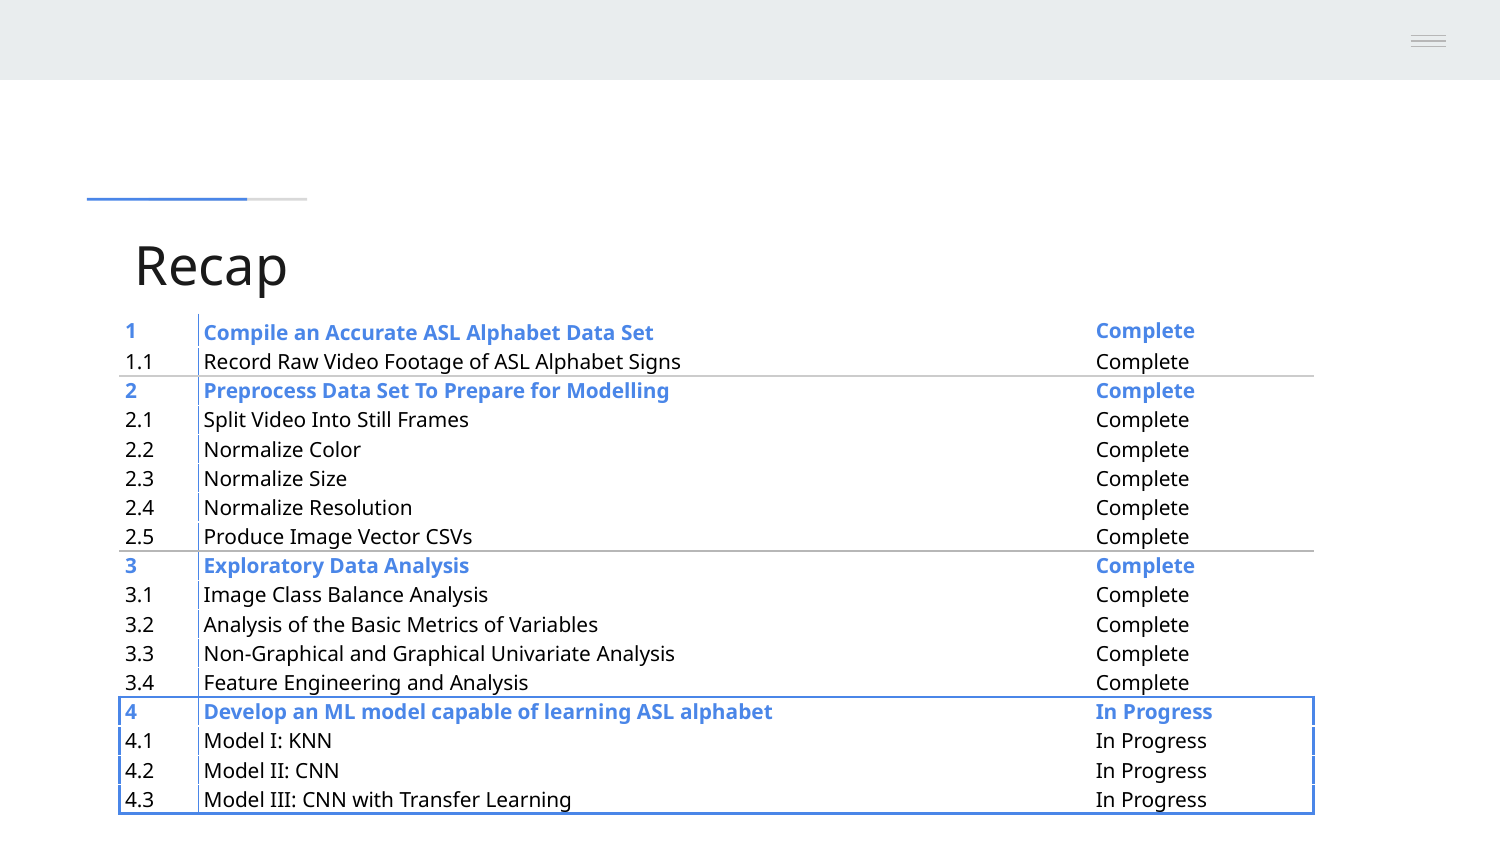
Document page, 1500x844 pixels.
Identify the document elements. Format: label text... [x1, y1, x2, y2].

table_cell Complete [1091, 610, 1313, 638]
table_header Complete [1091, 315, 1313, 346]
table_cell Split Video Into Still Frames [199, 406, 1090, 434]
table_cell 4.3 [121, 785, 198, 812]
table_cell Normalize Size [199, 464, 1090, 492]
table_cell In Progress [1091, 785, 1312, 812]
table_cell Model II: CNN [199, 756, 1090, 784]
table_cell Complete [1091, 348, 1313, 375]
table_cell In Progress [1091, 727, 1312, 755]
table_cell Model I: KNN [199, 727, 1090, 755]
title Recap [119, 216, 717, 310]
table_cell 2.5 [120, 523, 198, 550]
table_cell Preprocess Data Set To Prepare for Modelling [199, 377, 1090, 405]
table_cell Image Class Balance Analysis [199, 581, 1090, 609]
table_cell Complete [1091, 493, 1313, 521]
table_cell 4 [121, 698, 198, 725]
table_cell Feature Engineering and Analysis [199, 668, 1090, 696]
table_cell Complete [1091, 639, 1313, 667]
table_header 1 [120, 315, 198, 346]
table_cell 2.2 [120, 435, 198, 463]
table_cell In Progress [1091, 756, 1312, 784]
table_cell Complete [1091, 435, 1313, 463]
table_cell 2.4 [120, 493, 198, 521]
table_cell Complete [1091, 552, 1313, 580]
table_cell Develop an ML model capable of learning ASL alphabet [199, 698, 1090, 725]
table_cell Analysis of the Basic Metrics of Variables [199, 610, 1090, 638]
table_cell In Progress [1091, 698, 1312, 725]
table_cell 3.2 [120, 610, 198, 638]
table_cell Complete [1091, 668, 1313, 696]
table_cell Complete [1091, 581, 1313, 609]
table_cell Complete [1091, 464, 1313, 492]
table_cell 2 [120, 377, 198, 405]
table_cell Normalize Resolution [199, 493, 1090, 521]
table_header Compile an Accurate ASL Alphabet Data Set [199, 315, 1090, 346]
table_cell Produce Image Vector CSVs [199, 523, 1090, 550]
table_cell 3.1 [120, 581, 198, 609]
table_cell 4.2 [121, 756, 198, 784]
table_cell 4.1 [121, 727, 198, 755]
table_cell 2.3 [120, 464, 198, 492]
table_cell 3.3 [120, 639, 198, 667]
table_cell Complete [1091, 377, 1313, 405]
table_cell 1.1 [120, 348, 198, 375]
table_cell Exploratory Data Analysis [199, 552, 1090, 580]
table_cell Record Raw Video Footage of ASL Alphabet Signs [199, 348, 1090, 375]
table_cell 2.1 [120, 406, 198, 434]
table_cell Non-Graphical and Graphical Univariate Analysis [199, 639, 1090, 667]
table_cell 3 [120, 552, 198, 580]
table_cell Normalize Color [199, 435, 1090, 463]
table_cell Complete [1091, 406, 1313, 434]
table_cell Model III: CNN with Transfer Learning [199, 785, 1090, 812]
table_cell 3.4 [120, 668, 198, 696]
table_cell Complete [1091, 523, 1313, 550]
